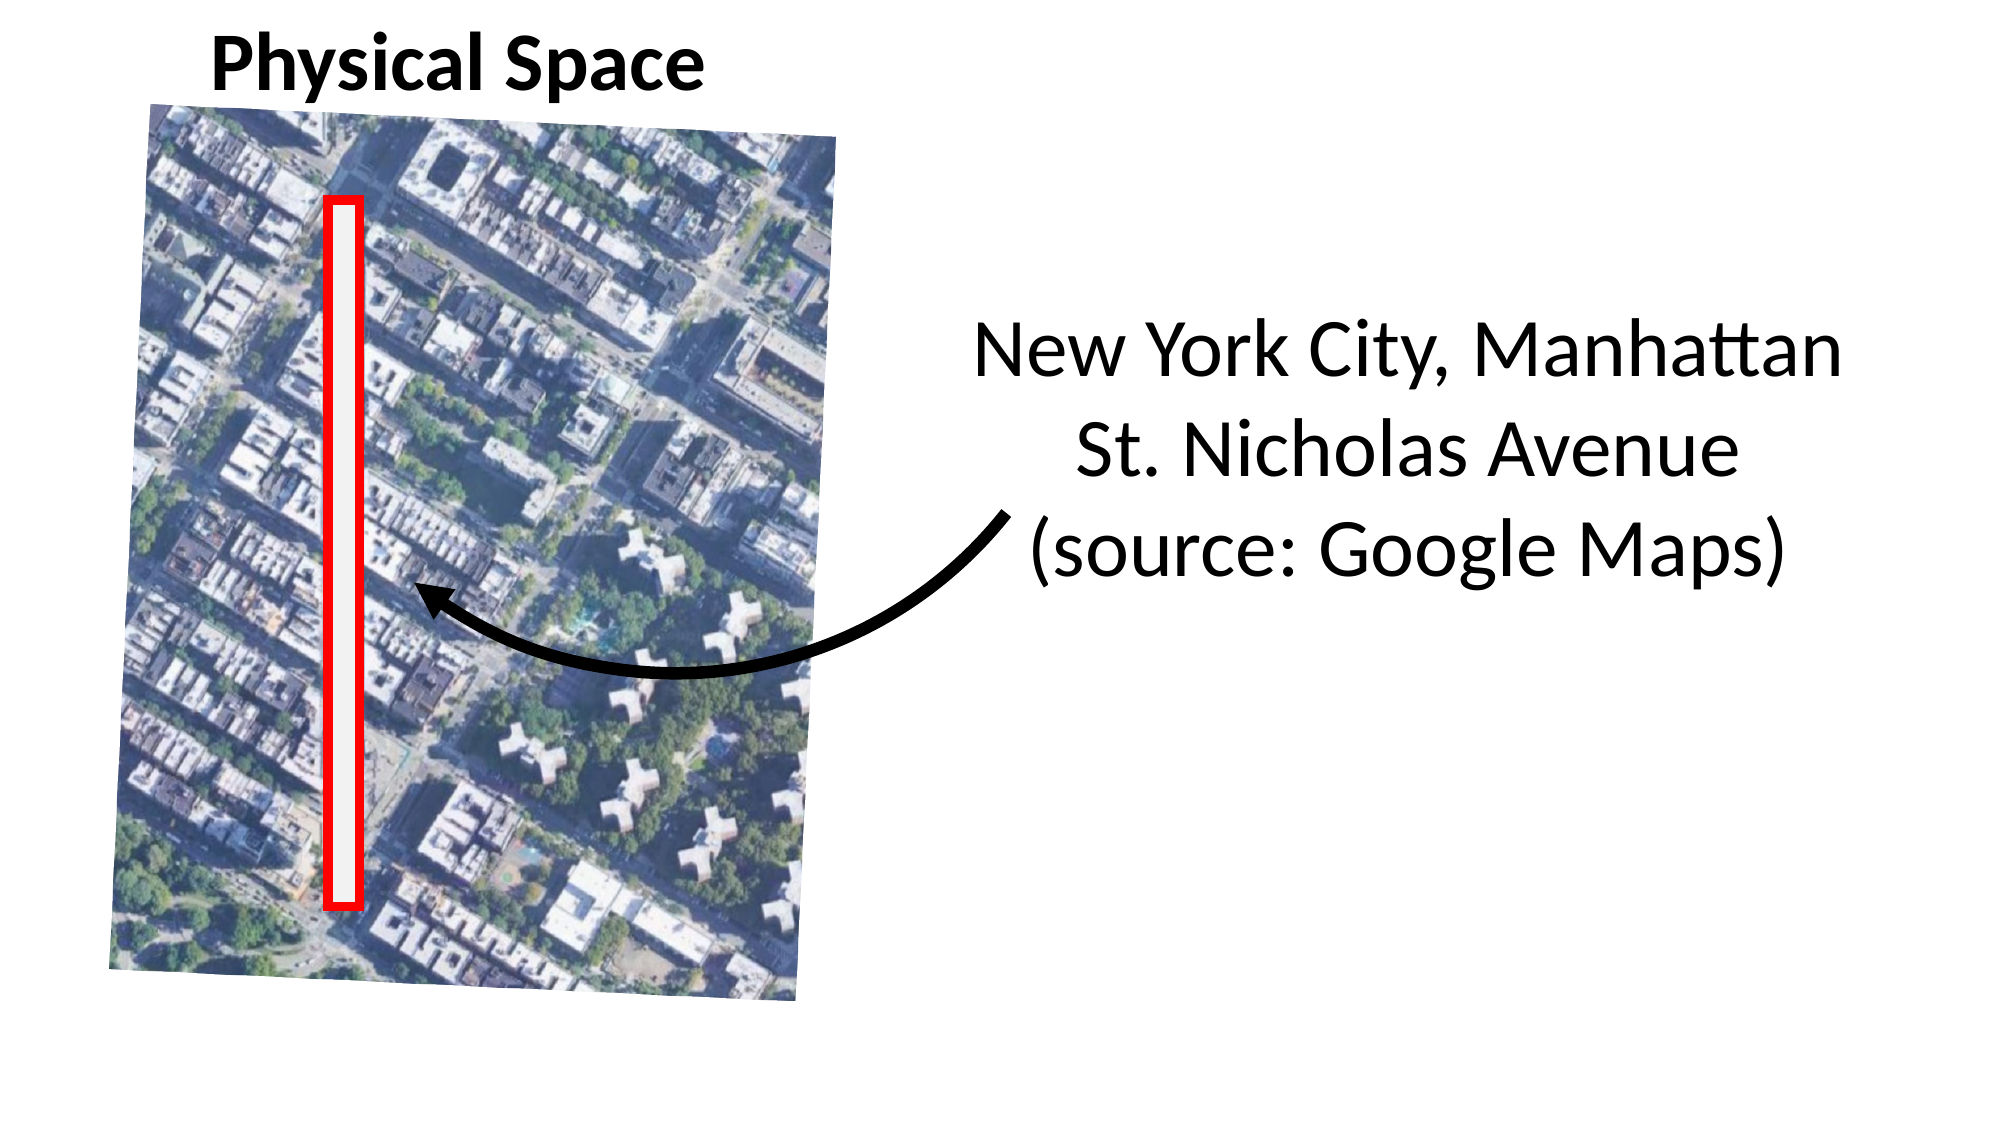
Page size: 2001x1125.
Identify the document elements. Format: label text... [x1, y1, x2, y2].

picture [109, 105, 816, 1001]
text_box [253, 0, 1866, 674]
text_box Physical Space [195, 0, 253, 109]
